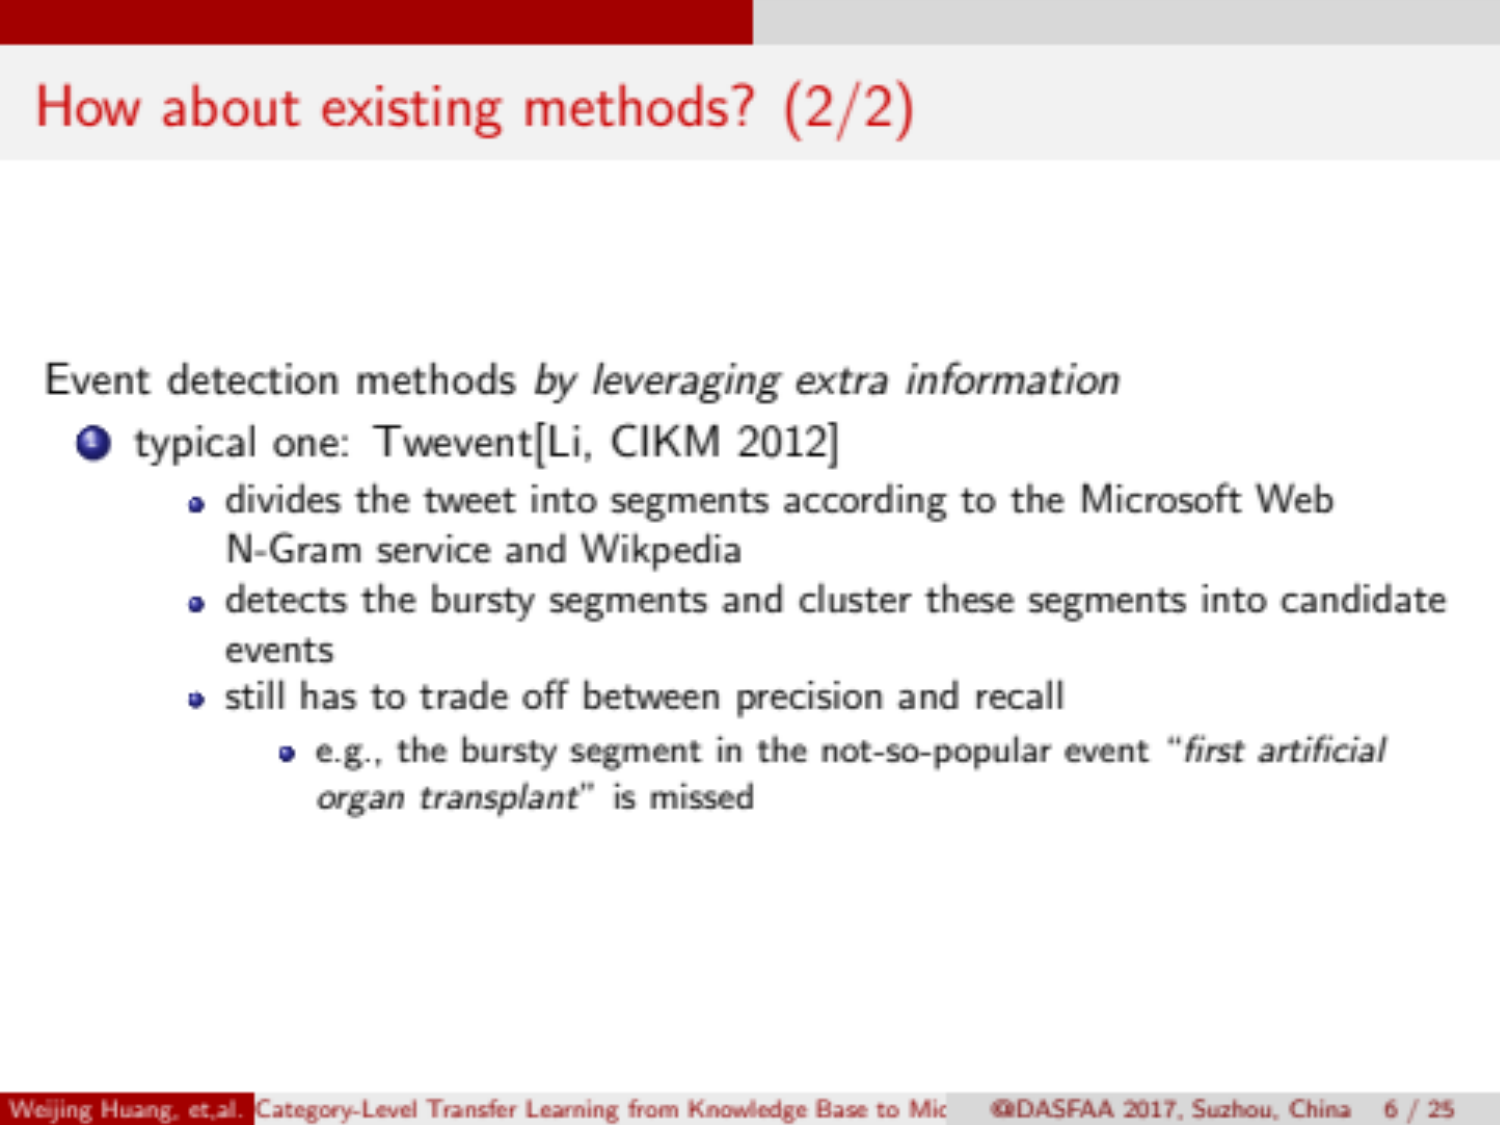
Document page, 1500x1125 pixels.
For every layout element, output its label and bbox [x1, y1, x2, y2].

list [0, 0, 1500, 1125]
